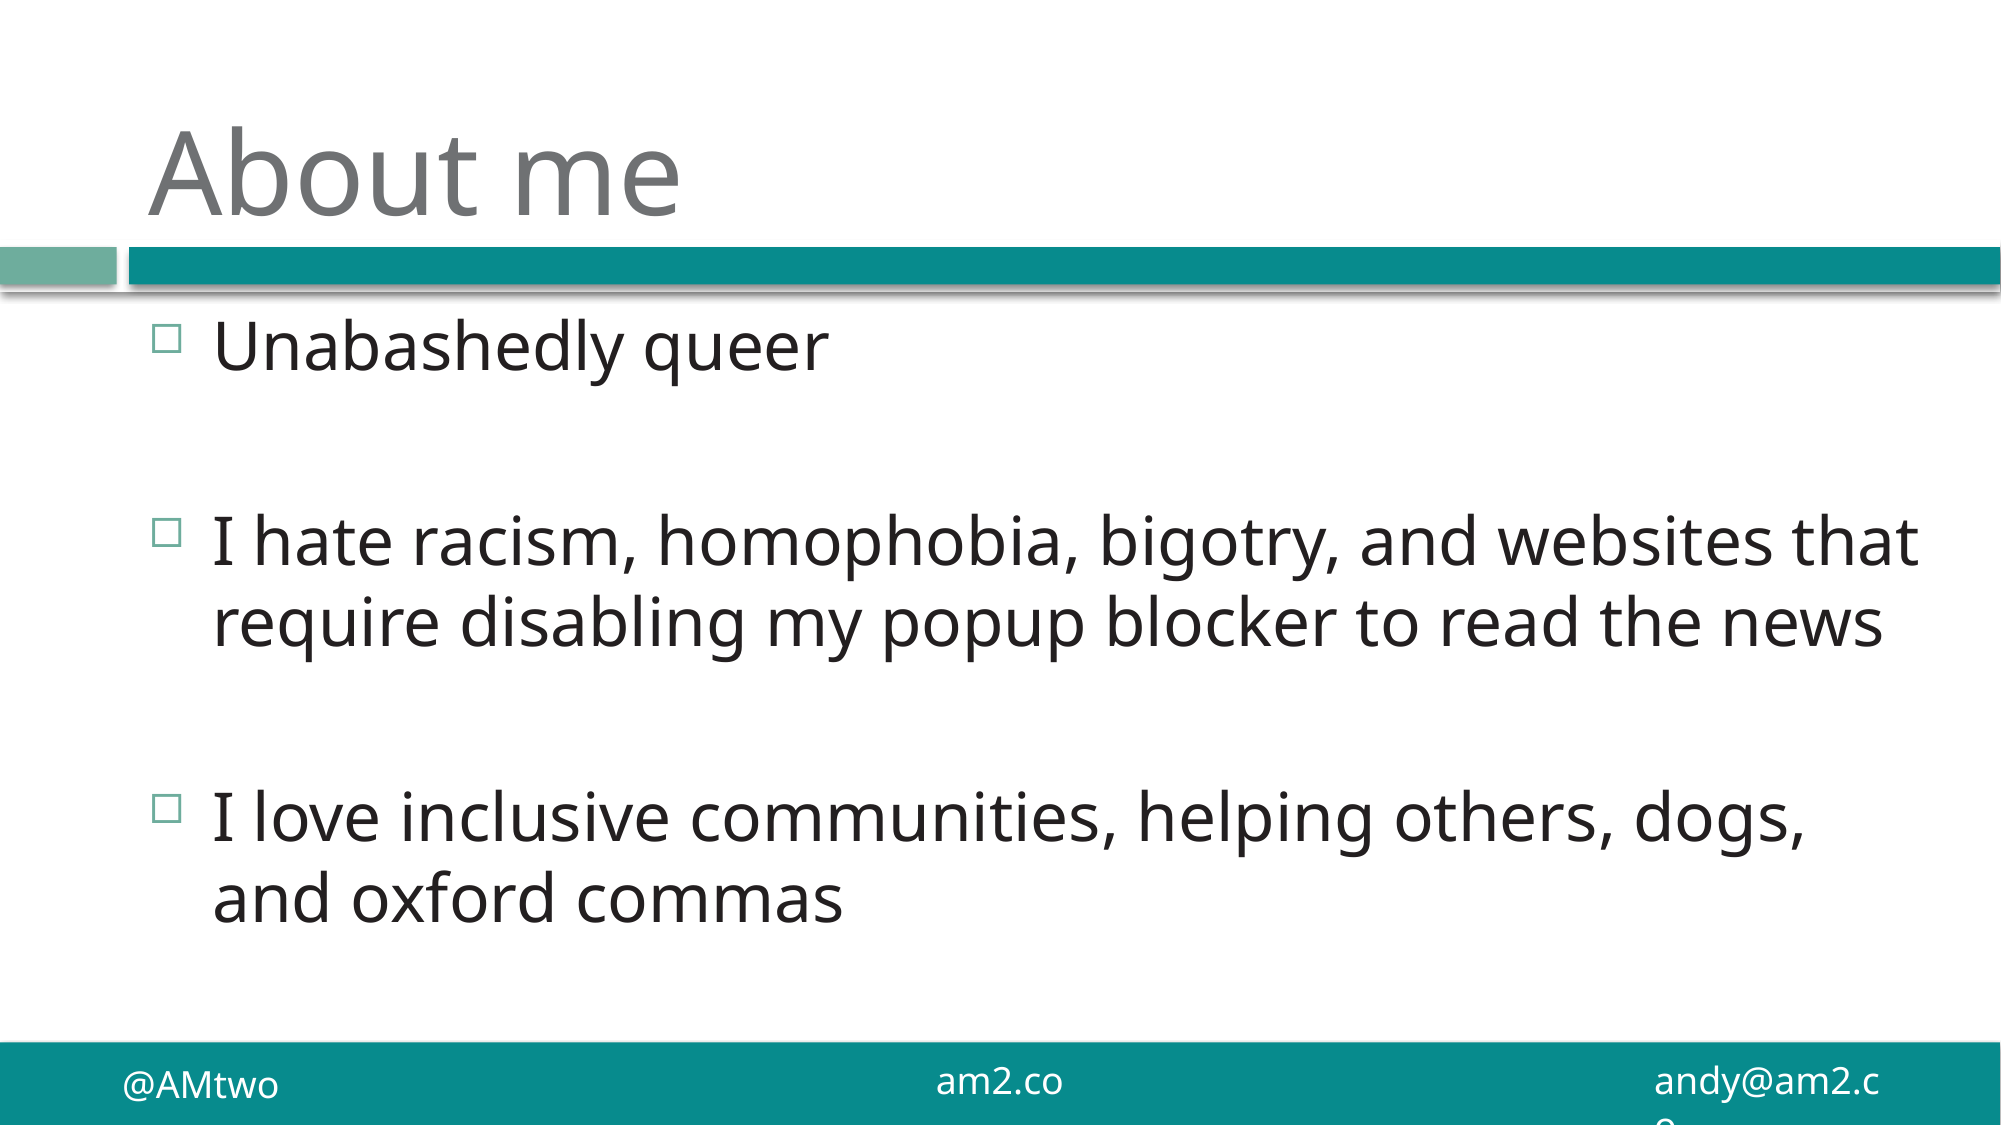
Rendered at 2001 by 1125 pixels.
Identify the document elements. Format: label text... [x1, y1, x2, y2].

list Unabashedly queer I hate racism, homophobia, bigotry, and websites that require disabling my popup blocker to read the news I love inclusive communities, helping others, dogs, and oxford commas [133, 295, 1952, 1028]
title About me [133, 25, 1917, 246]
